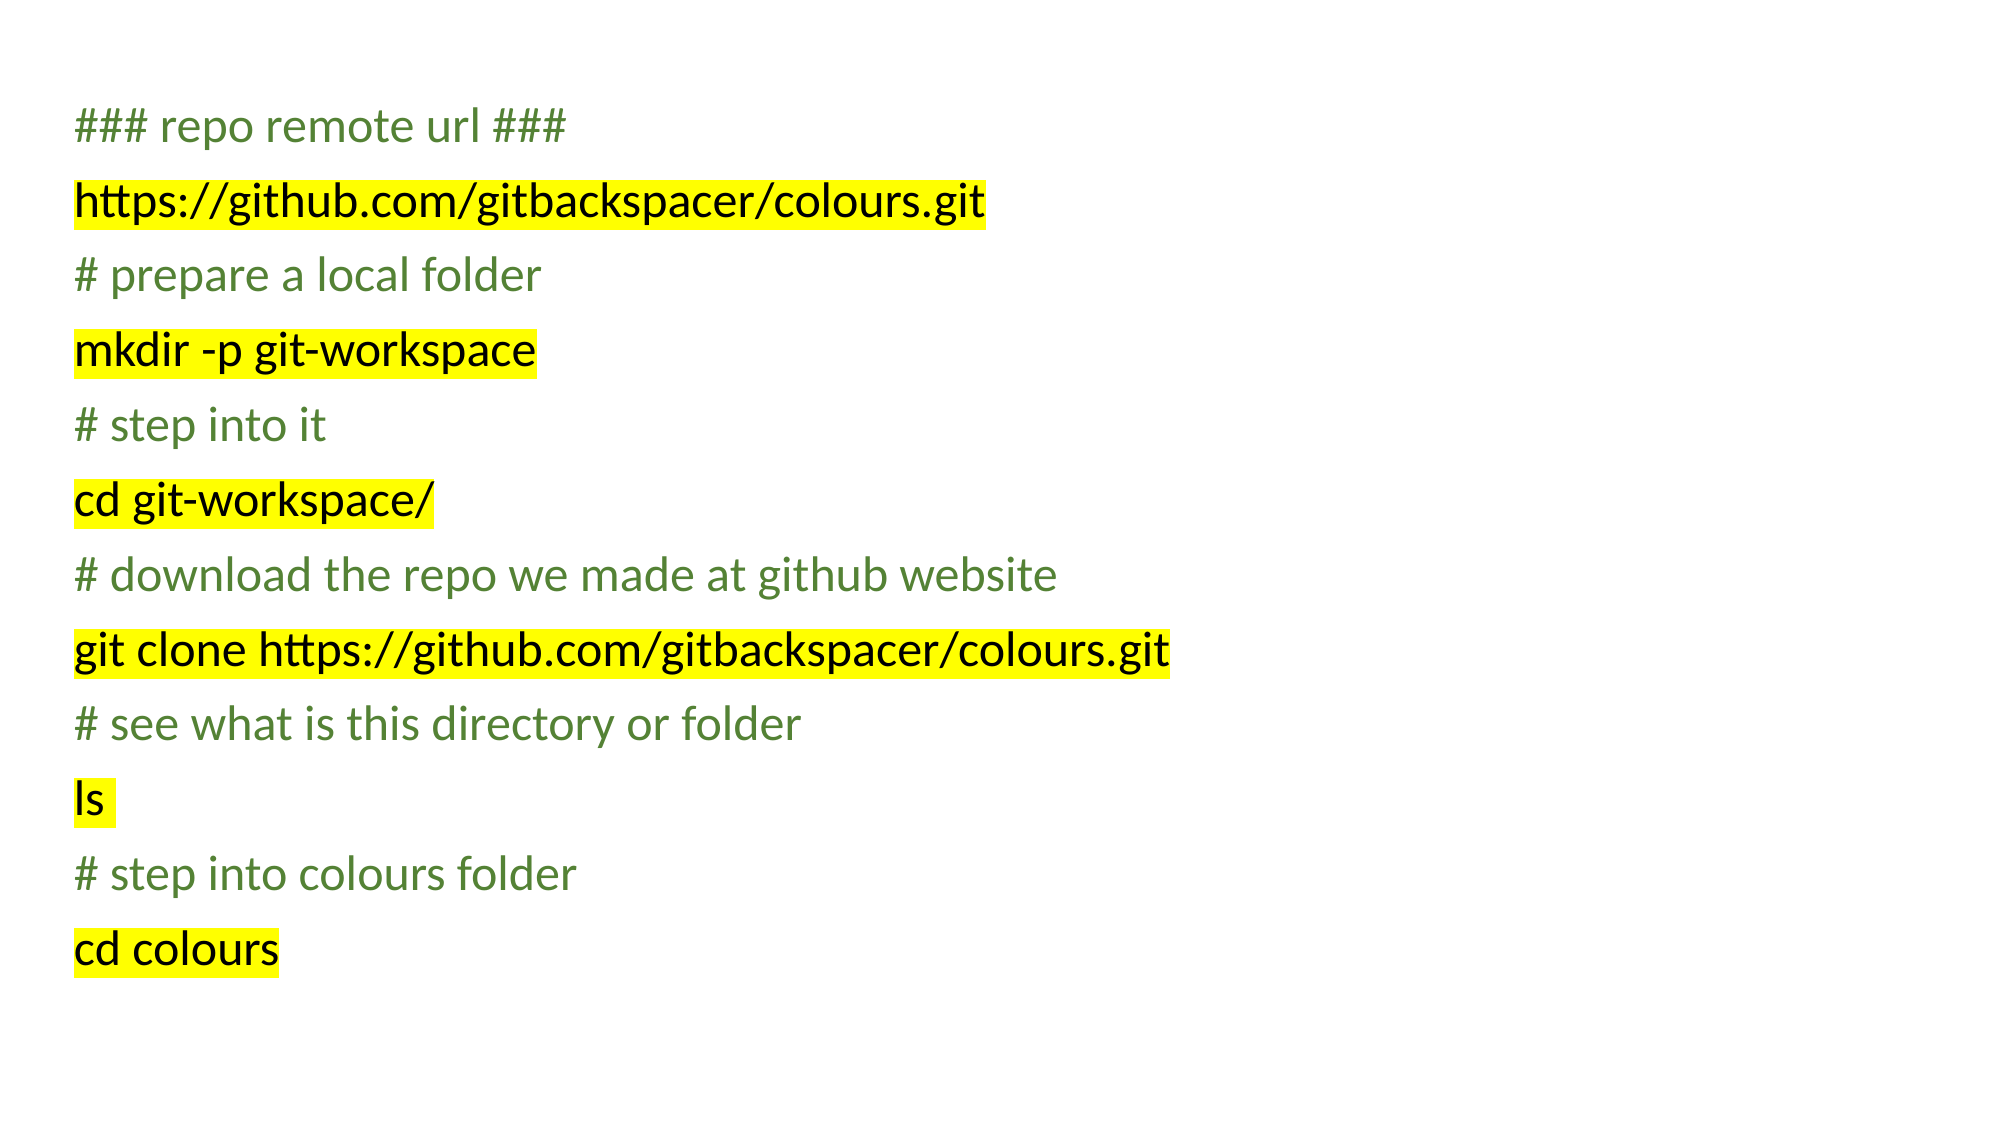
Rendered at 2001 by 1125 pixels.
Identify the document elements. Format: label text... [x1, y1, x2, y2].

list ### repo remote url ### https://github.com/gitbackspacer/colours.git # prepare a local folder mkdir -p git-workspace # step into it cd git-workspace/ # download the repo we made at github website git clone https://github.com/gitbackspacer/colours.git # see what is this directory or folder ls # step into colours folder cd colours [58, 10, 1784, 1002]
